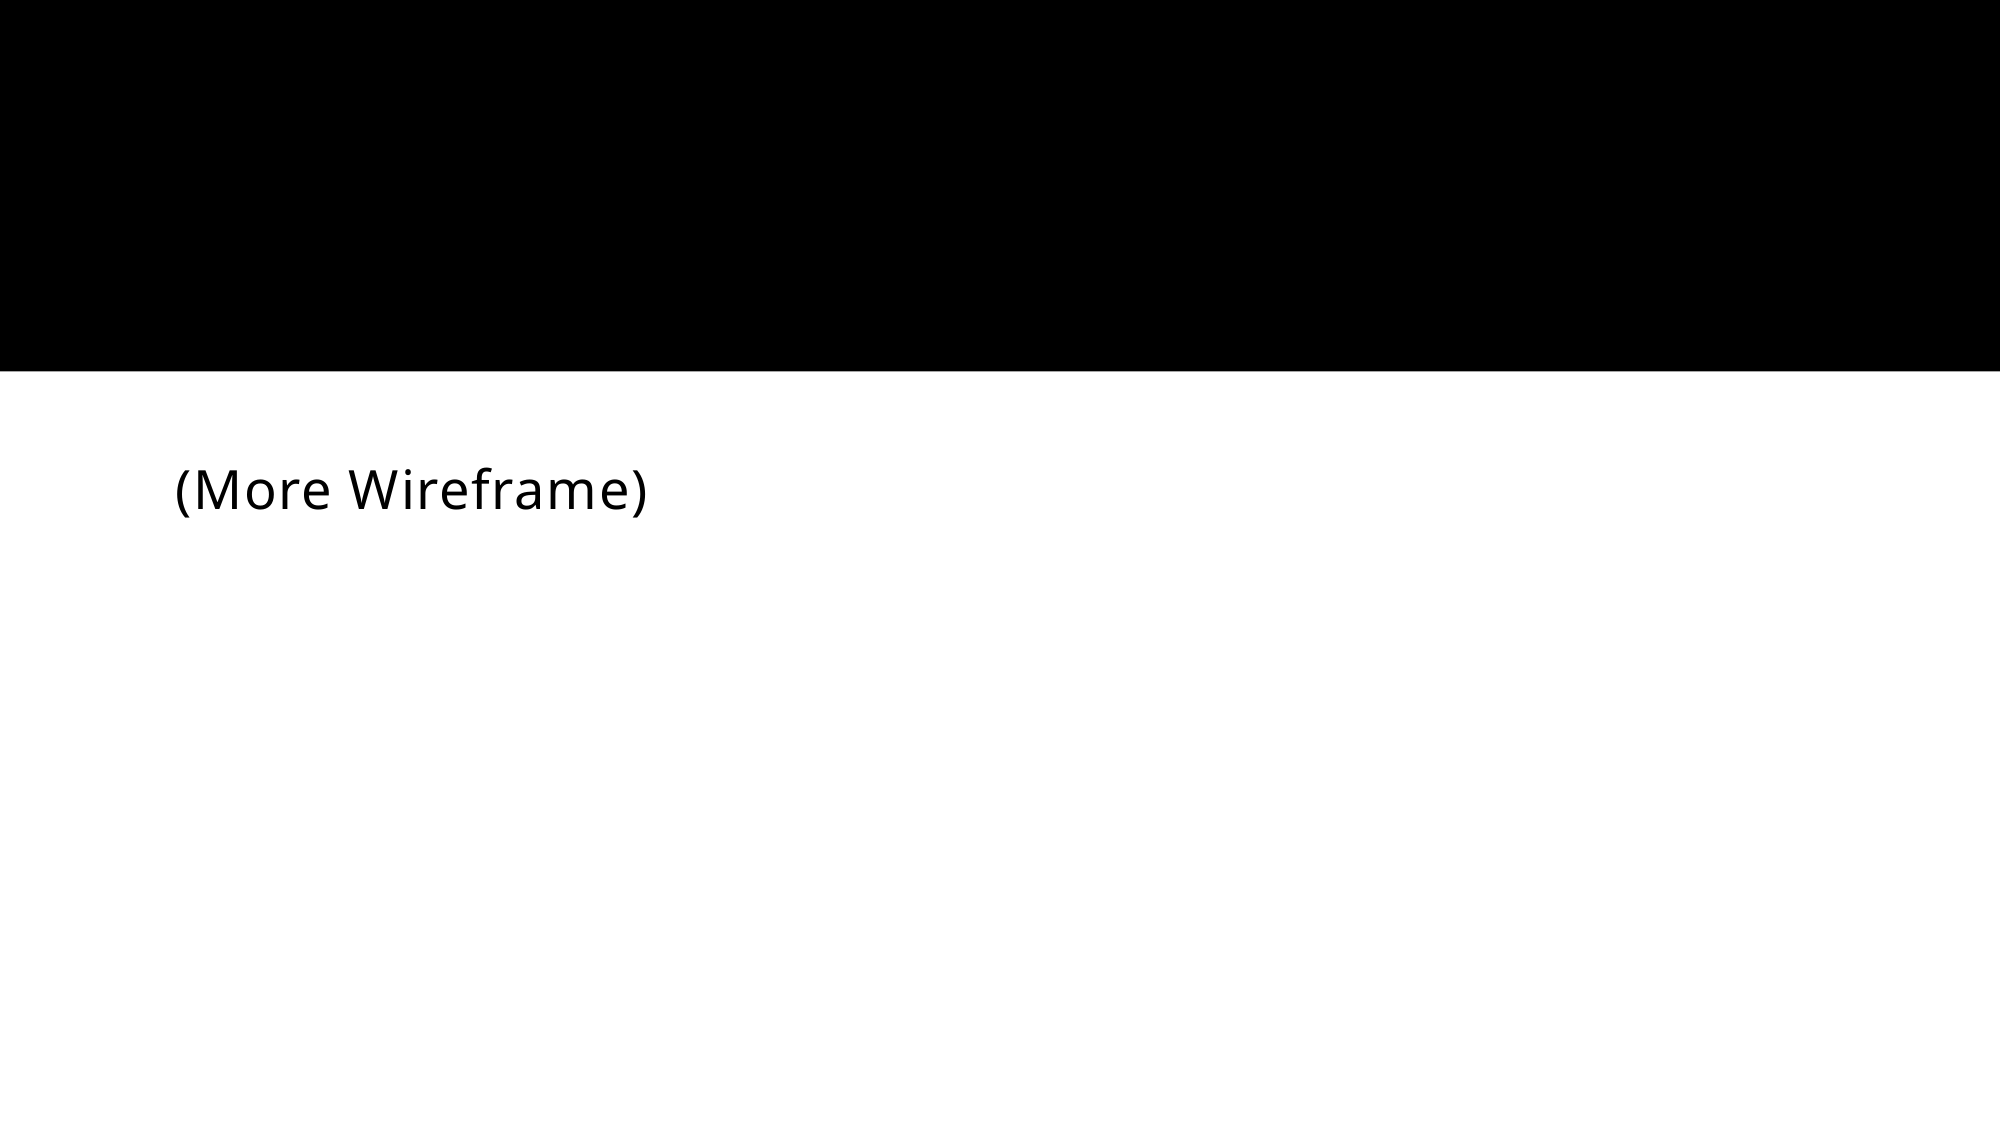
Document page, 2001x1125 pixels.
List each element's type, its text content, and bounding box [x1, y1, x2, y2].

list (More Wireframe) [157, 424, 1842, 1014]
